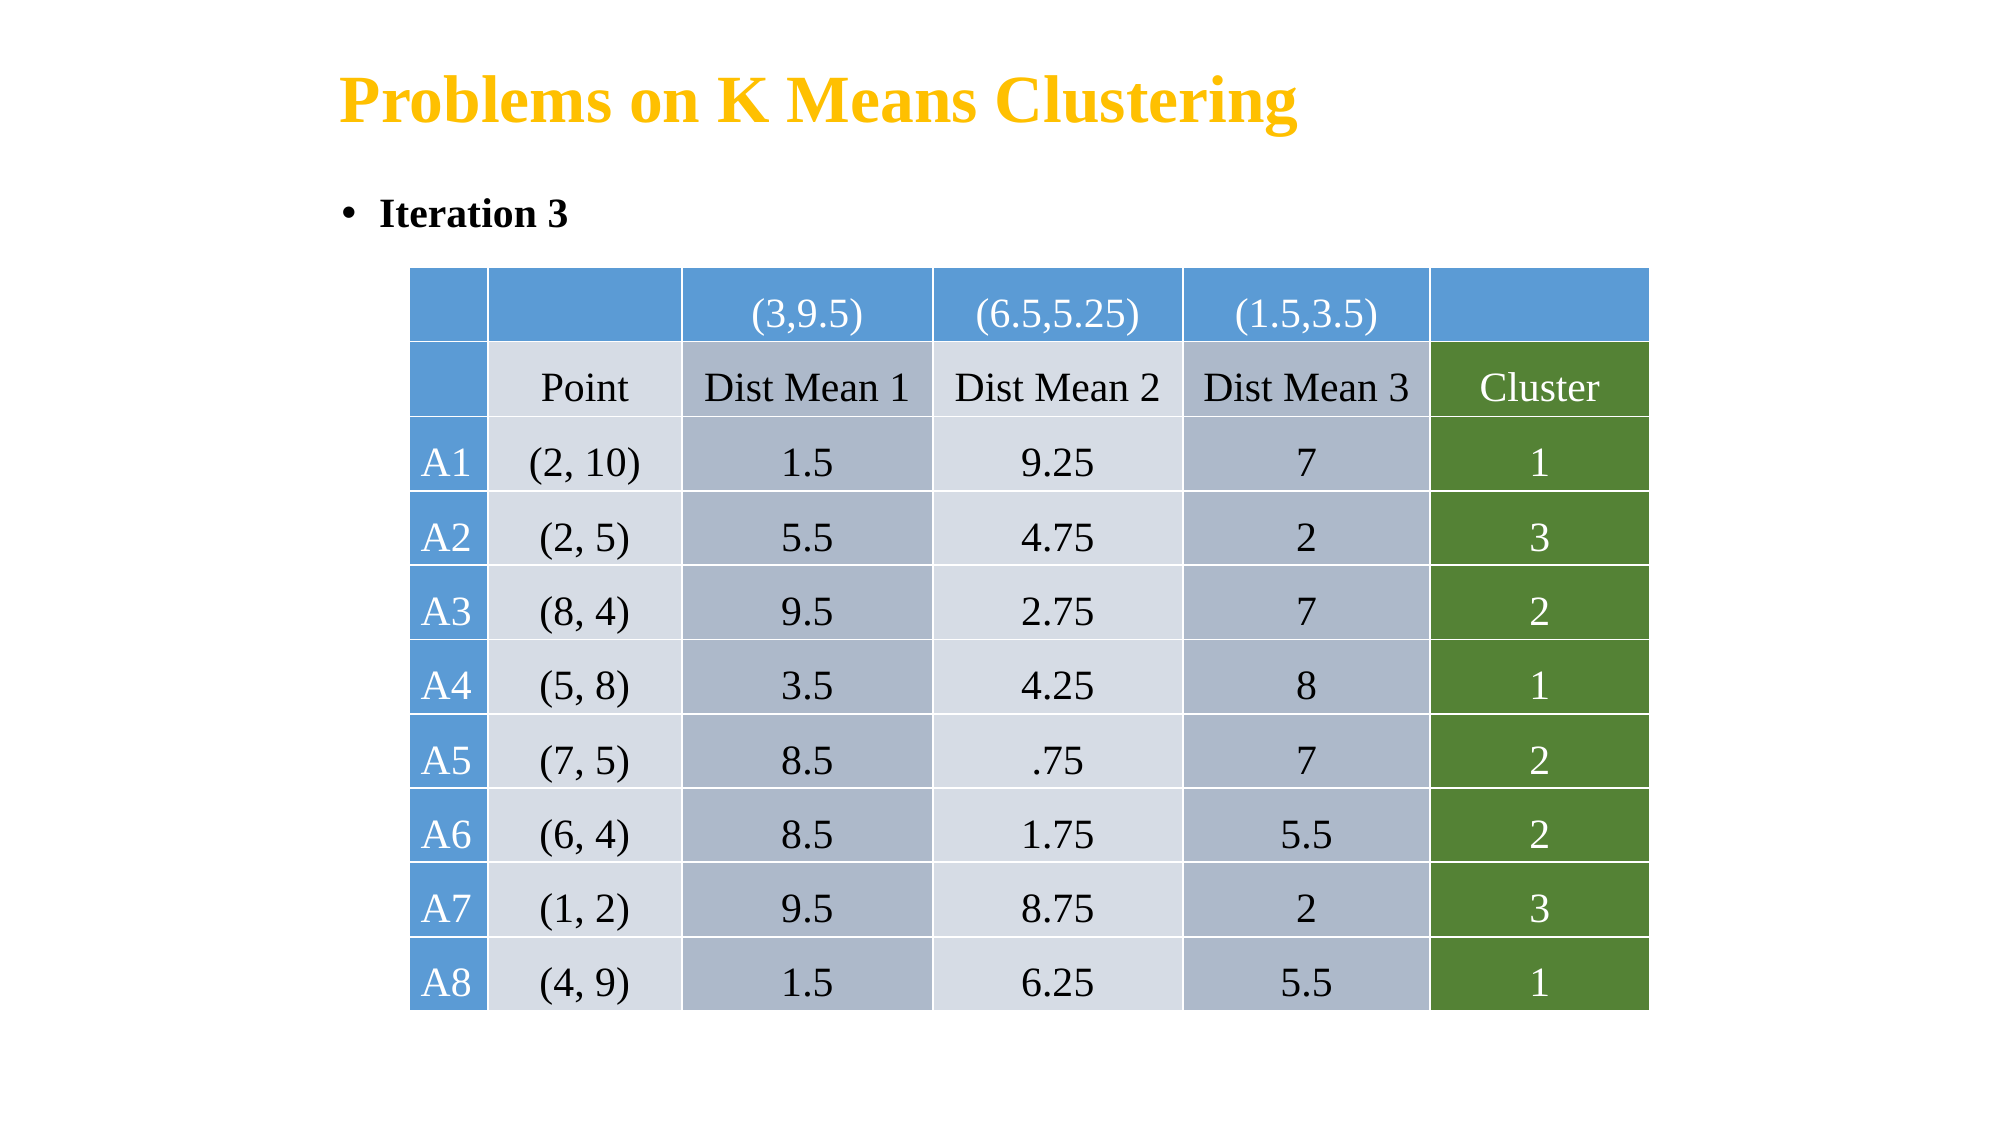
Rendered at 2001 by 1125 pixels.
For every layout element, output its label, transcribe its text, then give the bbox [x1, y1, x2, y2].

table_cell (5, 8) [489, 640, 681, 713]
table_cell 2 [1431, 715, 1649, 787]
table_cell 5.5 [683, 492, 932, 564]
table_cell (8, 4) [489, 566, 681, 639]
title Problems on K Means Clustering [324, 56, 1675, 244]
table_cell 7 [1184, 566, 1429, 639]
table_cell A3 [410, 566, 487, 639]
table_cell 2 [1431, 566, 1649, 639]
table_header [489, 268, 681, 341]
table_cell 5.5 [1184, 789, 1429, 861]
table_cell 2 [1184, 492, 1429, 564]
table_cell Cluster [1431, 342, 1649, 416]
table_cell A7 [410, 863, 487, 936]
table_cell 8.5 [683, 715, 932, 787]
table_cell 1 [1431, 640, 1649, 713]
table_header (6.5,5.25) [934, 268, 1182, 341]
table_cell A8 [410, 938, 487, 1010]
table_cell Dist Mean 2 [934, 342, 1182, 416]
table_cell 1.5 [683, 938, 932, 1010]
table_cell [410, 342, 487, 416]
table_cell (2, 5) [489, 492, 681, 564]
table_cell 8.5 [683, 789, 932, 861]
table_cell (7, 5) [489, 715, 681, 787]
table_cell 7 [1184, 715, 1429, 787]
table_cell 2 [1431, 789, 1649, 861]
table_cell 1 [1431, 417, 1649, 490]
table_cell 9.5 [683, 566, 932, 639]
table_cell 4.75 [934, 492, 1182, 564]
table_cell (2, 10) [489, 417, 681, 490]
table_cell 3 [1431, 863, 1649, 936]
table_cell 4.25 [934, 640, 1182, 713]
table_cell 5.5 [1184, 938, 1429, 1010]
table_cell 7 [1184, 417, 1429, 490]
table_header [1431, 268, 1649, 341]
table_cell A6 [410, 789, 487, 861]
table_header (1.5,3.5) [1184, 268, 1429, 341]
table_cell 8 [1184, 640, 1429, 713]
table_cell (1, 2) [489, 863, 681, 936]
table_cell A2 [410, 492, 487, 564]
table_cell 9.5 [683, 863, 932, 936]
table_cell 3.5 [683, 640, 932, 713]
table_cell .75 [934, 715, 1182, 787]
table_cell 6.25 [934, 938, 1182, 1010]
list Iteration 3 [326, 184, 1677, 927]
table_cell 8.75 [934, 863, 1182, 936]
table_header (3,9.5) [683, 268, 932, 341]
table_cell 3 [1431, 492, 1649, 564]
table_cell 9.25 [934, 417, 1182, 490]
table_cell Dist Mean 1 [683, 342, 932, 416]
table_cell (4, 9) [489, 938, 681, 1010]
table_cell 2.75 [934, 566, 1182, 639]
table_cell A5 [410, 715, 487, 787]
table_cell 1.75 [934, 789, 1182, 861]
table_header [410, 268, 487, 341]
table_cell 1 [1431, 938, 1649, 1010]
table_cell 1.5 [683, 417, 932, 490]
table_cell Point [489, 342, 681, 416]
table_cell (6, 4) [489, 789, 681, 861]
table_cell Dist Mean 3 [1184, 342, 1429, 416]
table_cell 2 [1184, 863, 1429, 936]
table_cell A4 [410, 640, 487, 713]
table_cell A1 [410, 417, 487, 490]
